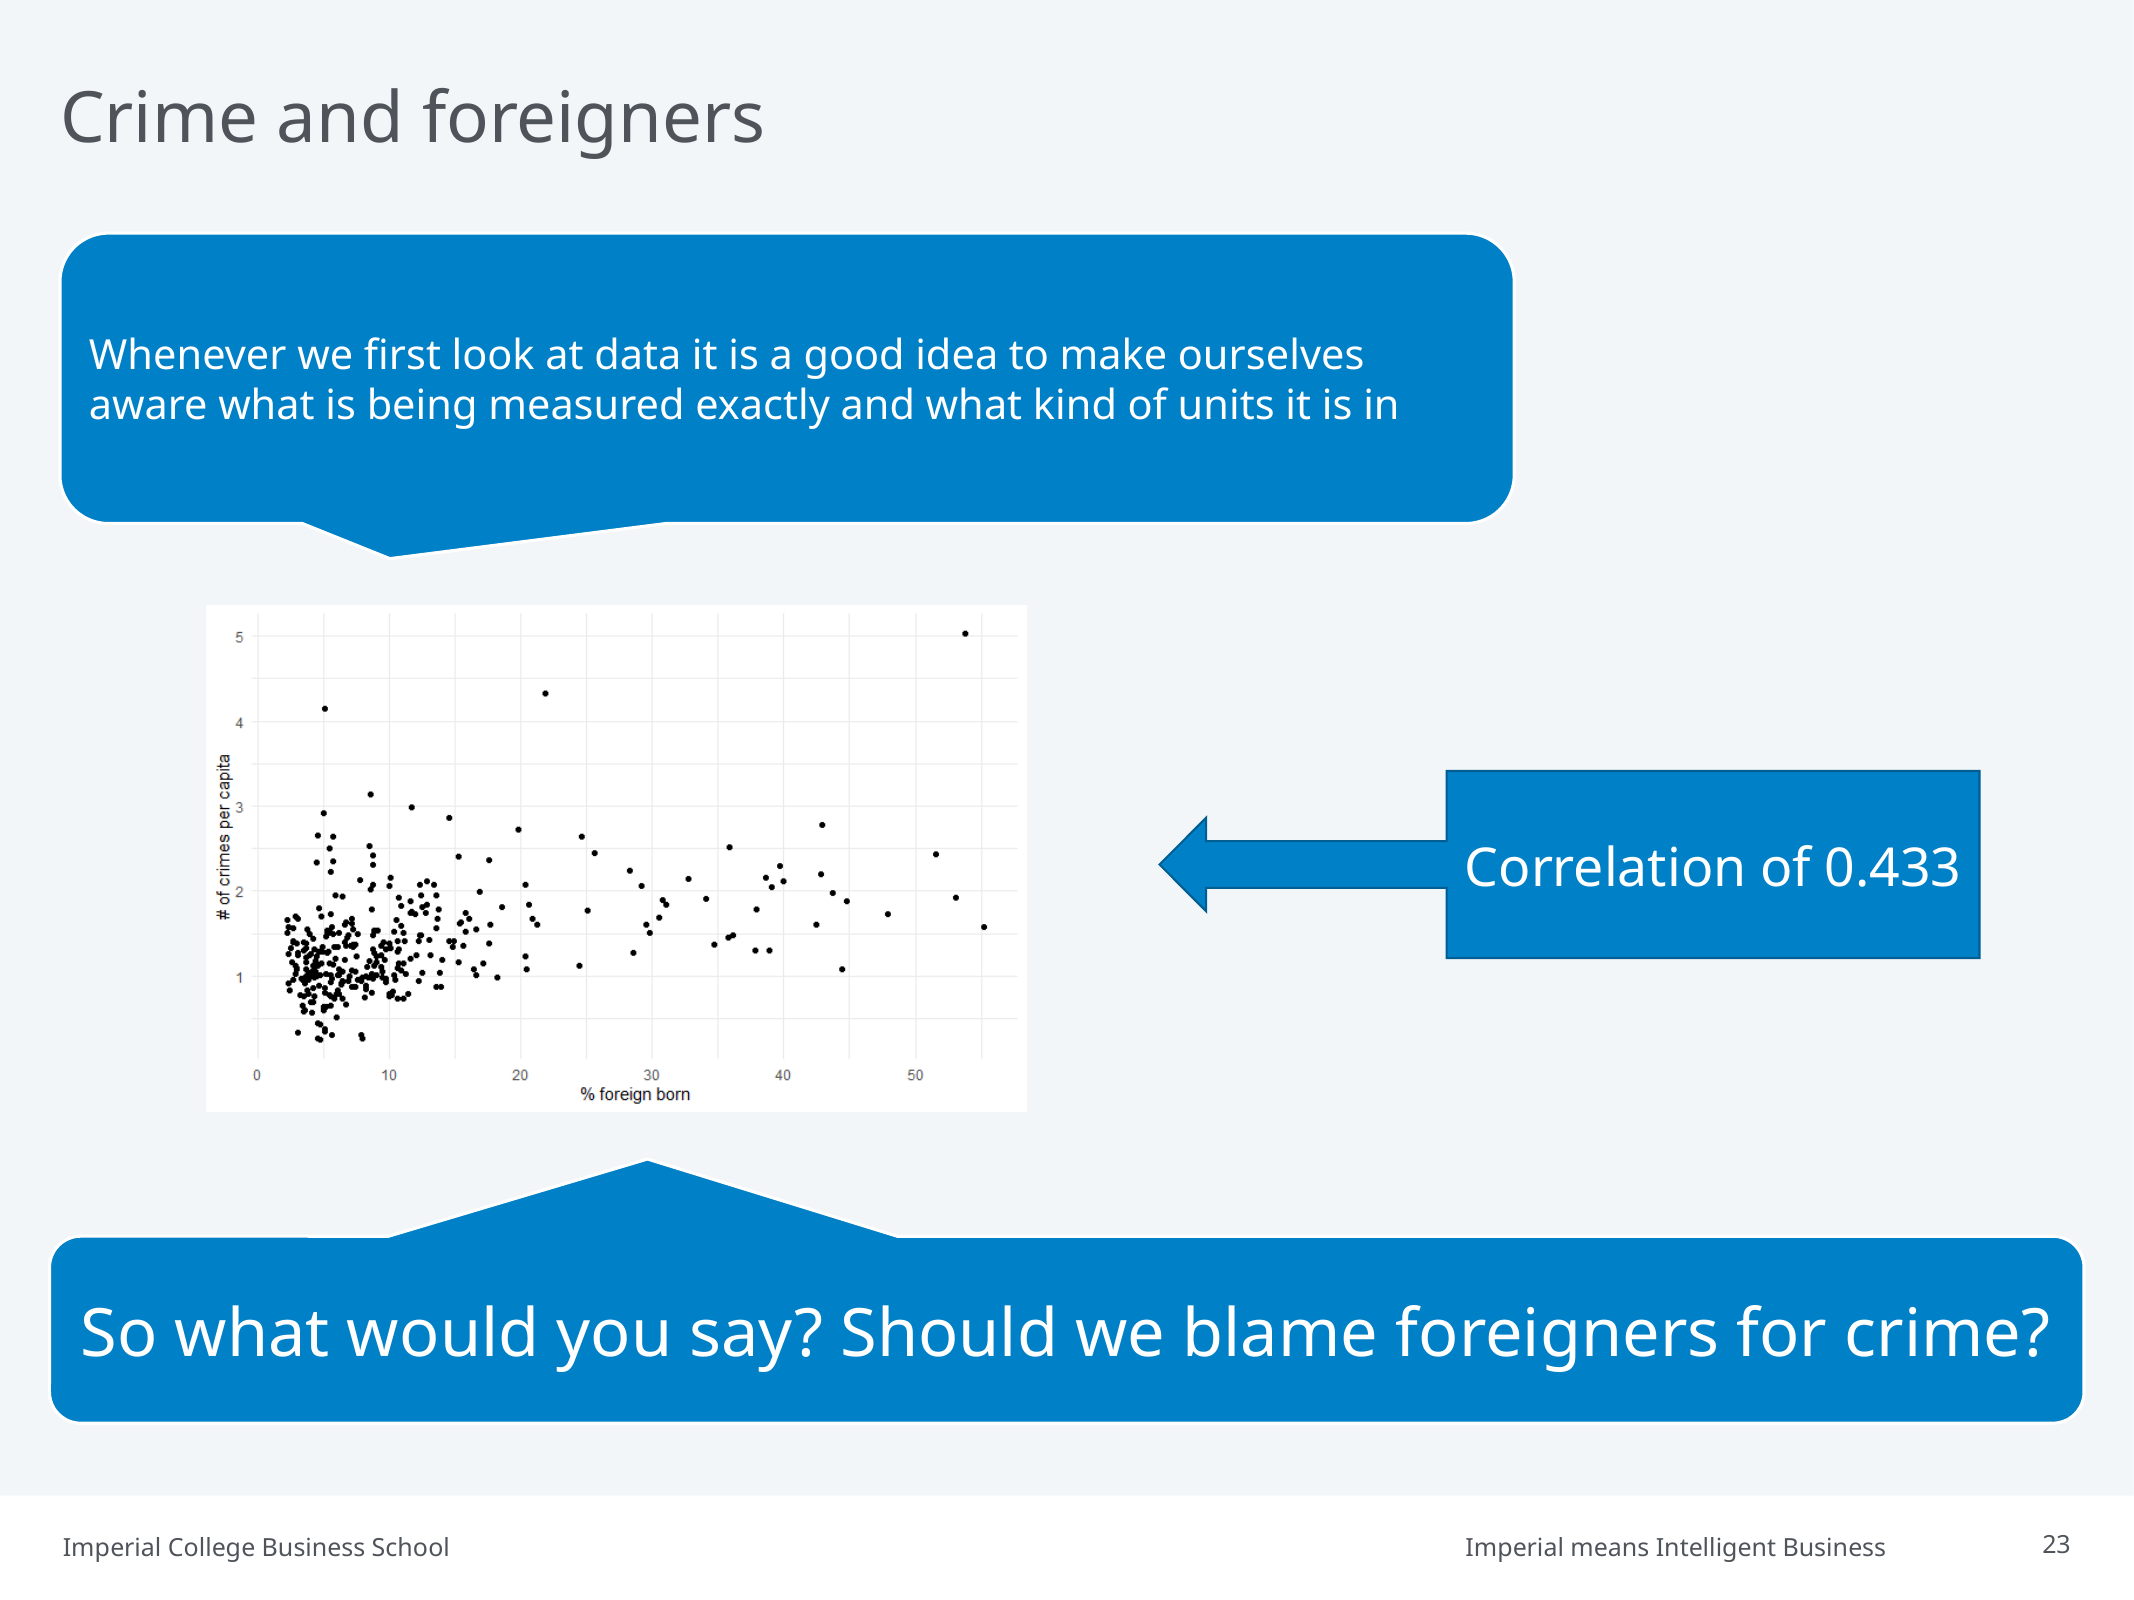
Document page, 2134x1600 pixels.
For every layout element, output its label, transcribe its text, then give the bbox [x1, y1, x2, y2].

title Crime and foreigners [60, 77, 1673, 234]
text_box Correlation of 0.433 [1158, 769, 1981, 960]
picture [206, 605, 1027, 1112]
text_box Whenever we first look at data it is a good idea to make ourselves aware what is being measured exactly and what kind of units it is in [58, 231, 1516, 561]
text_box So what would you say? Should we blame foreigners for crime? [47, 1157, 2086, 1425]
